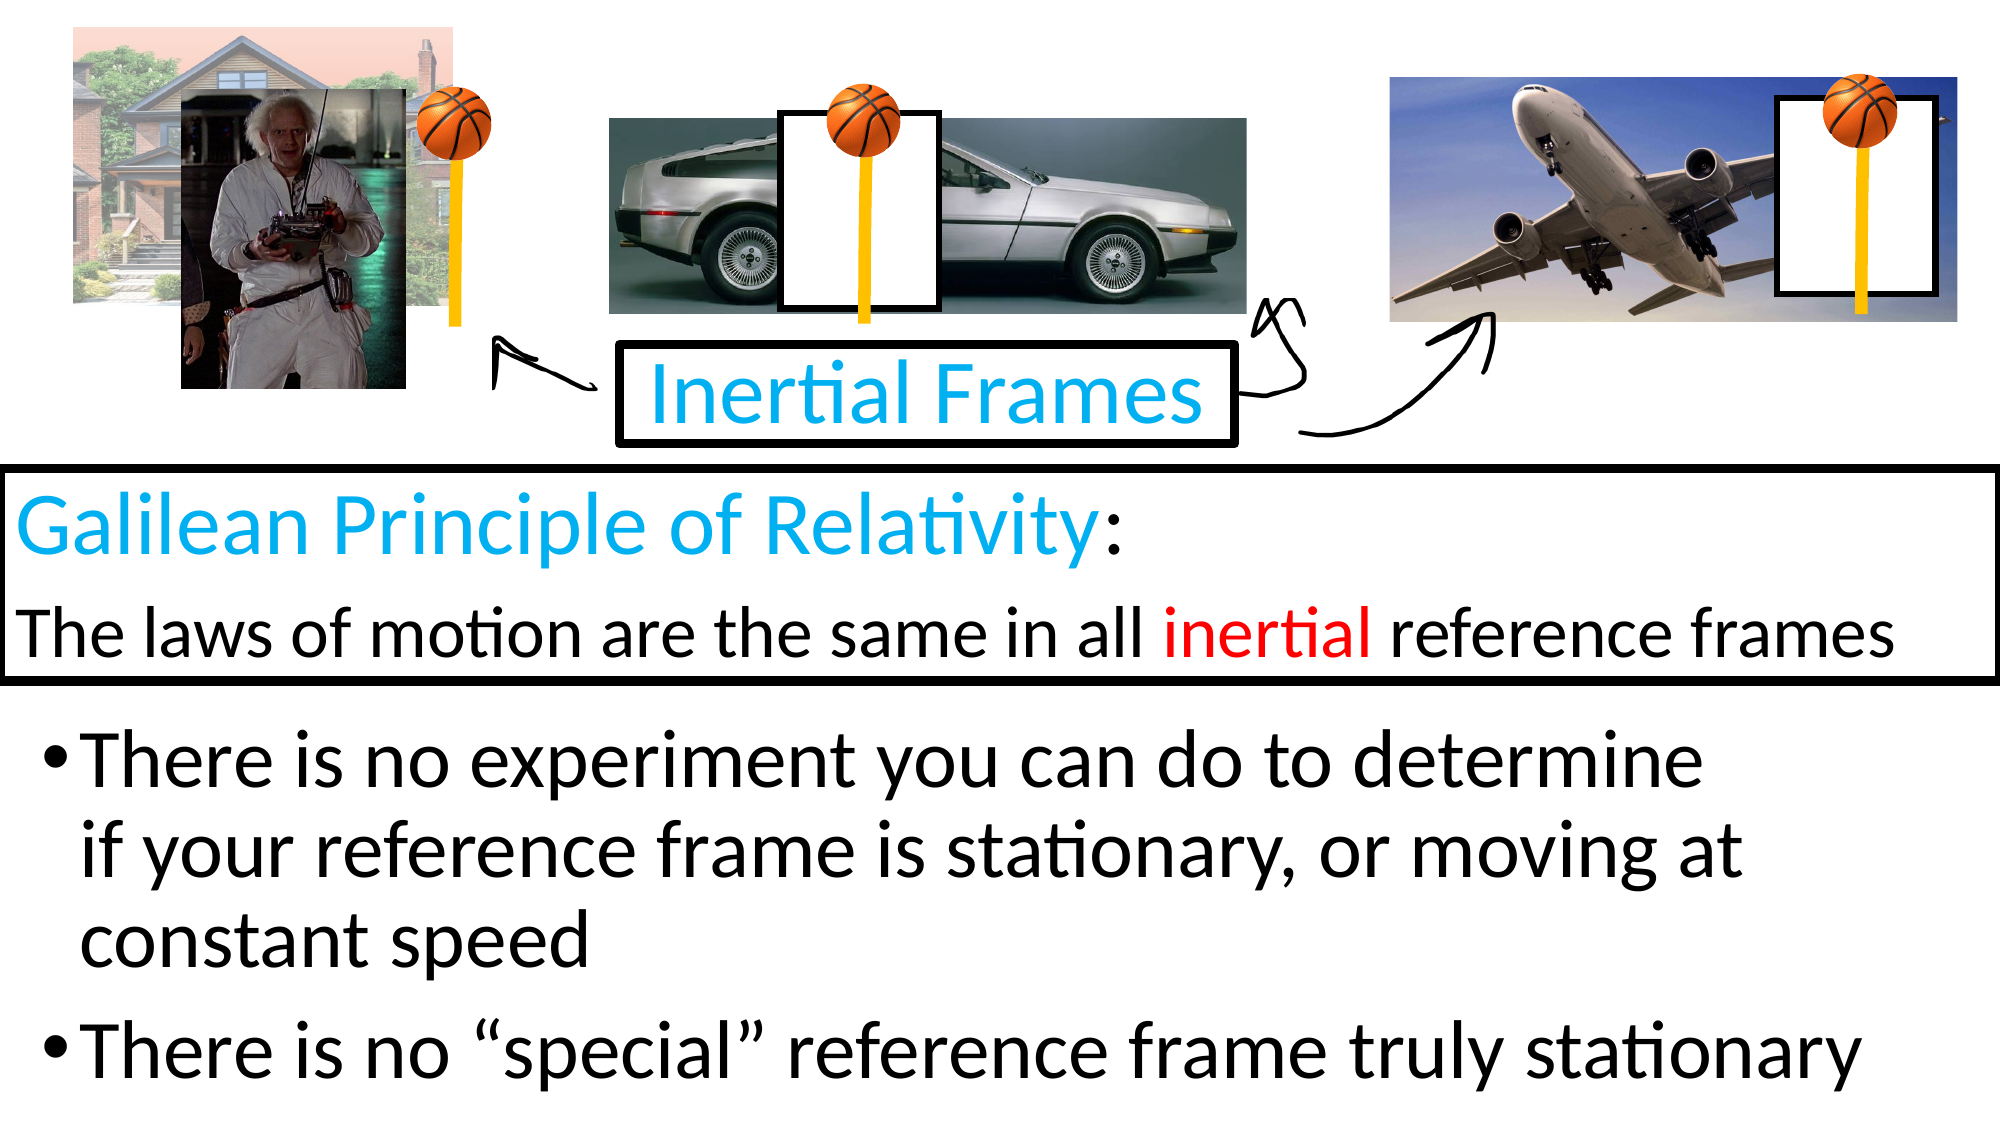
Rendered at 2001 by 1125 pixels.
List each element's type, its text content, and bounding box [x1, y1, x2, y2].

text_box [73, 27, 453, 389]
text_box [454, 164, 459, 327]
text_box Galilean Principle of Relativity: The laws of motion are the same in all inertial reference frames [0, 468, 2000, 682]
picture [413, 83, 495, 164]
picture [492, 70, 1958, 446]
text_box [904, 112, 940, 118]
text_box There is no experiment you can do to determine if your reference frame is stationary, or moving at constant speed There is no “special” reference frame truly stationary [26, 708, 1918, 1117]
text_box [780, 112, 823, 118]
